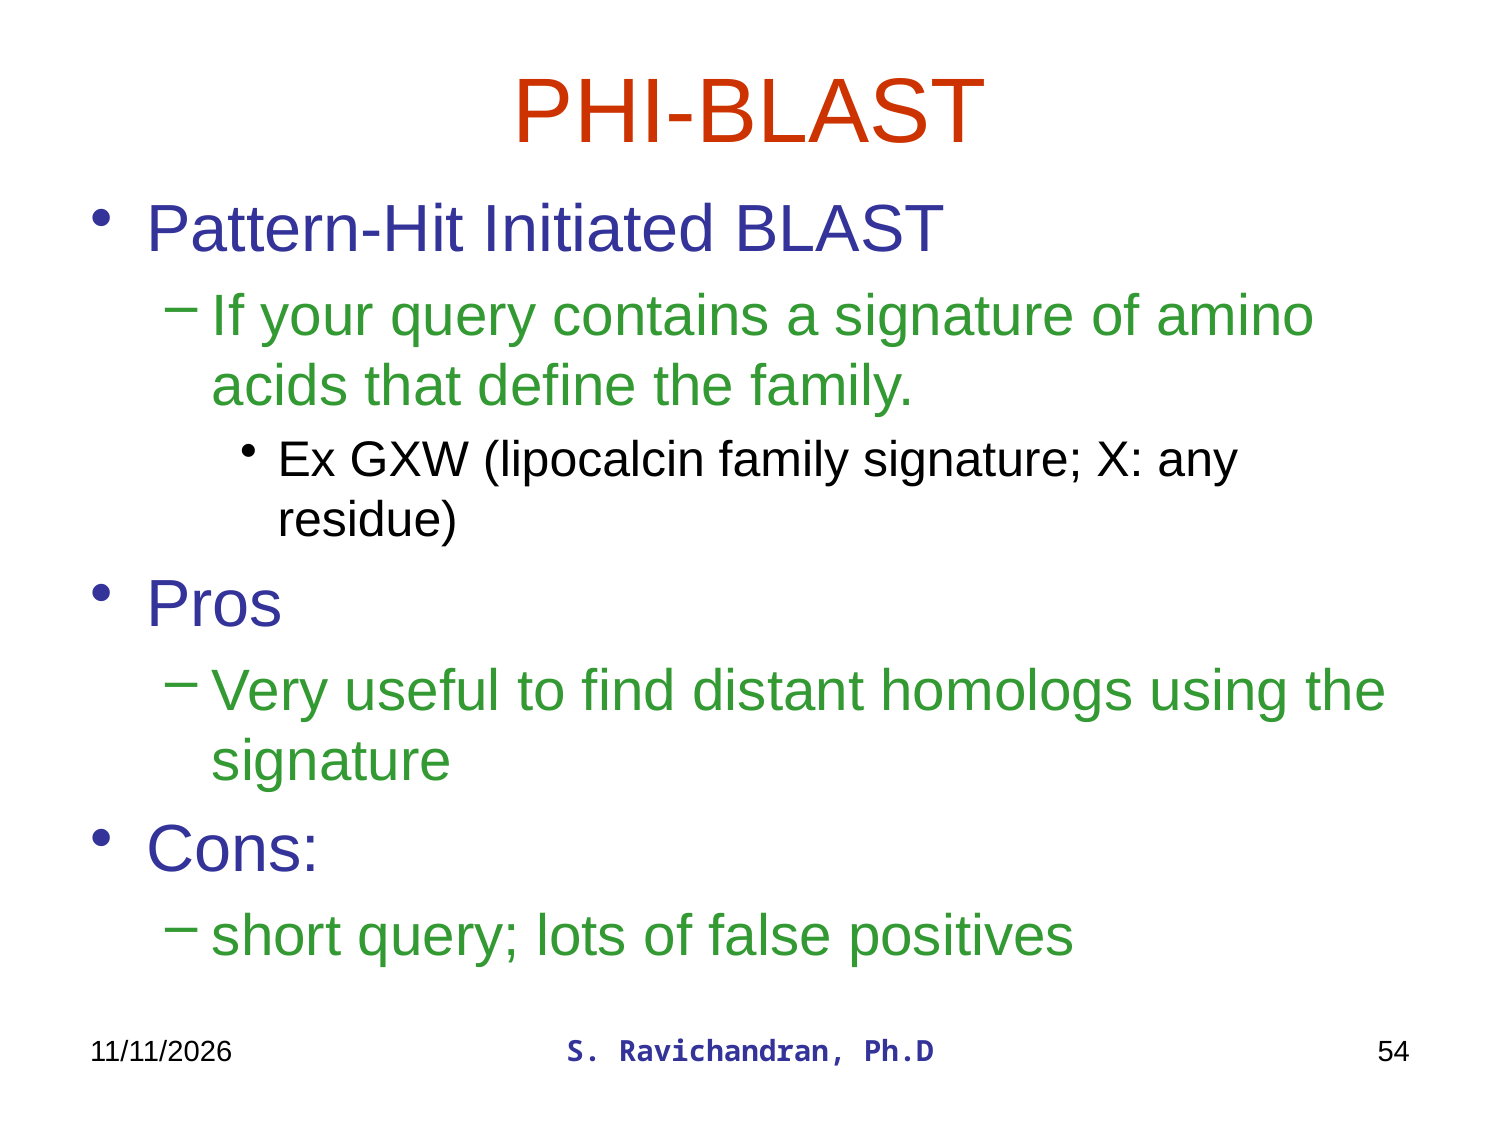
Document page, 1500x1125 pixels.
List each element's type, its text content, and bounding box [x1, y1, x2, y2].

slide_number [74, 1024, 426, 1103]
list Pattern-Hit Initiated BLAST If your query contains a signature of amino acids that define the family. Ex GXW (lipocalcin family signature; X: any residue) Pros Very useful to find distant homologs using the signature Cons: short query; lots of false positives [75, 177, 1425, 1005]
footer S. Ravichandran, Ph.D [512, 1024, 988, 1103]
slide_number 54 [1074, 1024, 1426, 1103]
title PHI-BLAST [75, 12, 1425, 177]
